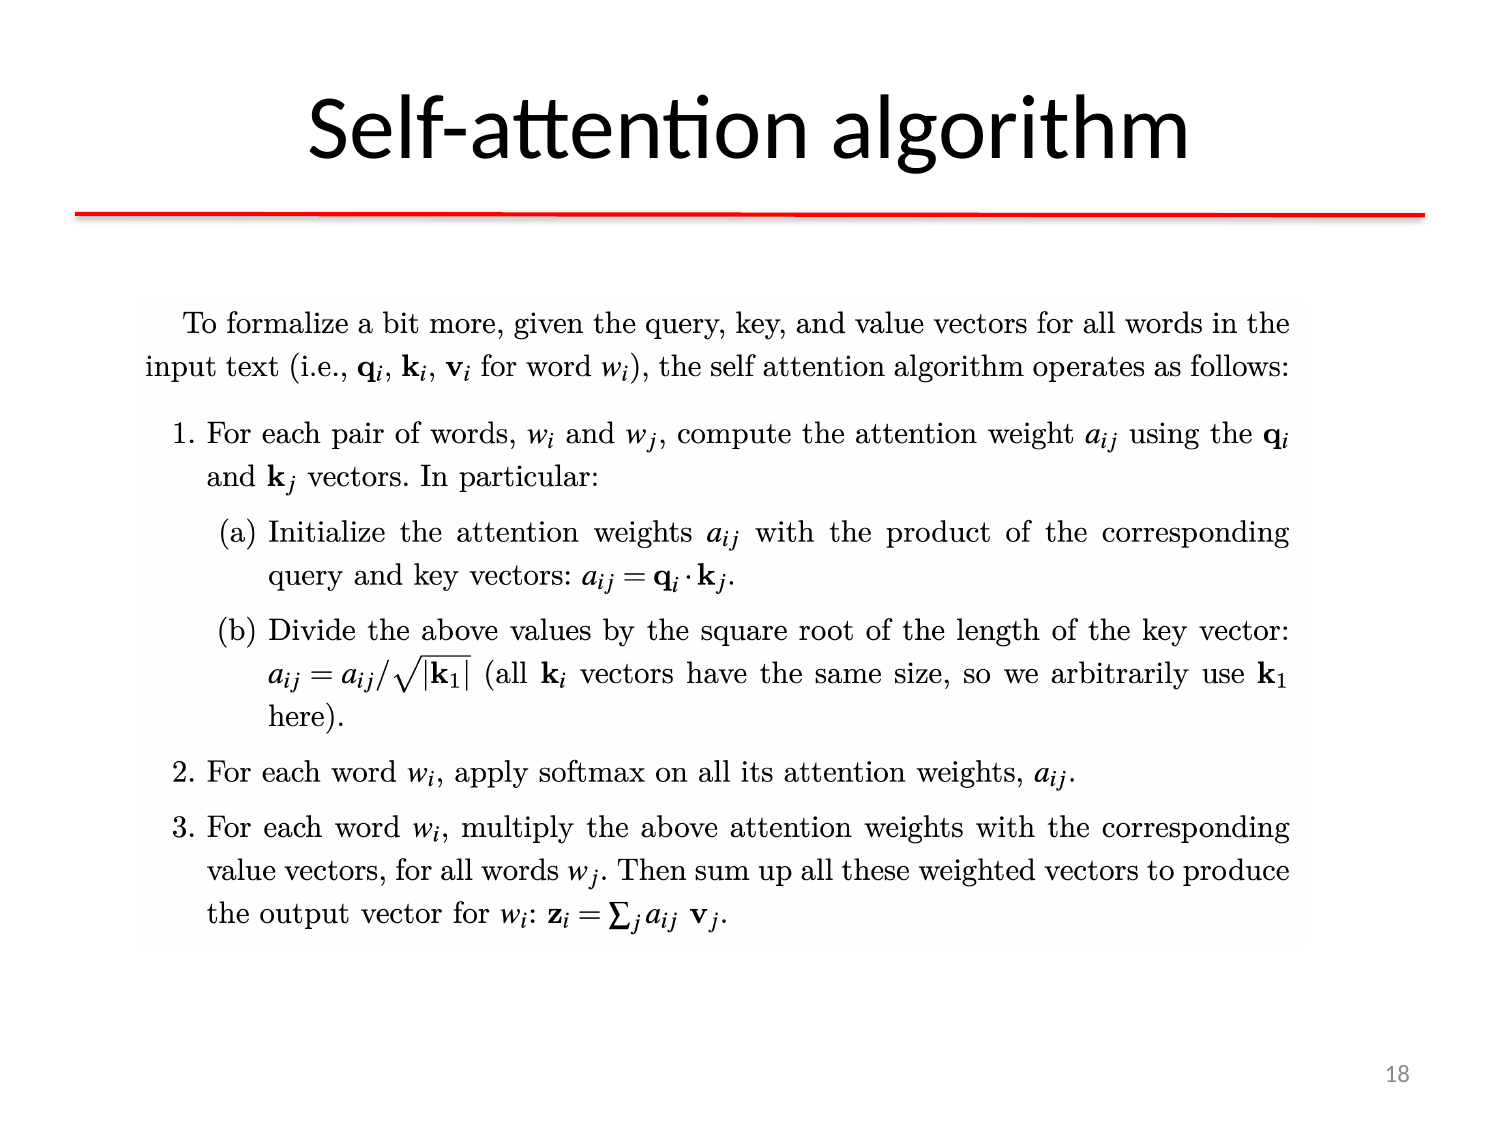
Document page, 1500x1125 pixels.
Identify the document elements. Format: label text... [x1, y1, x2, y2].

picture [134, 301, 1308, 946]
title Self-attention algorithm [75, 45, 1425, 198]
slide_number 18 [1074, 1042, 1425, 1103]
